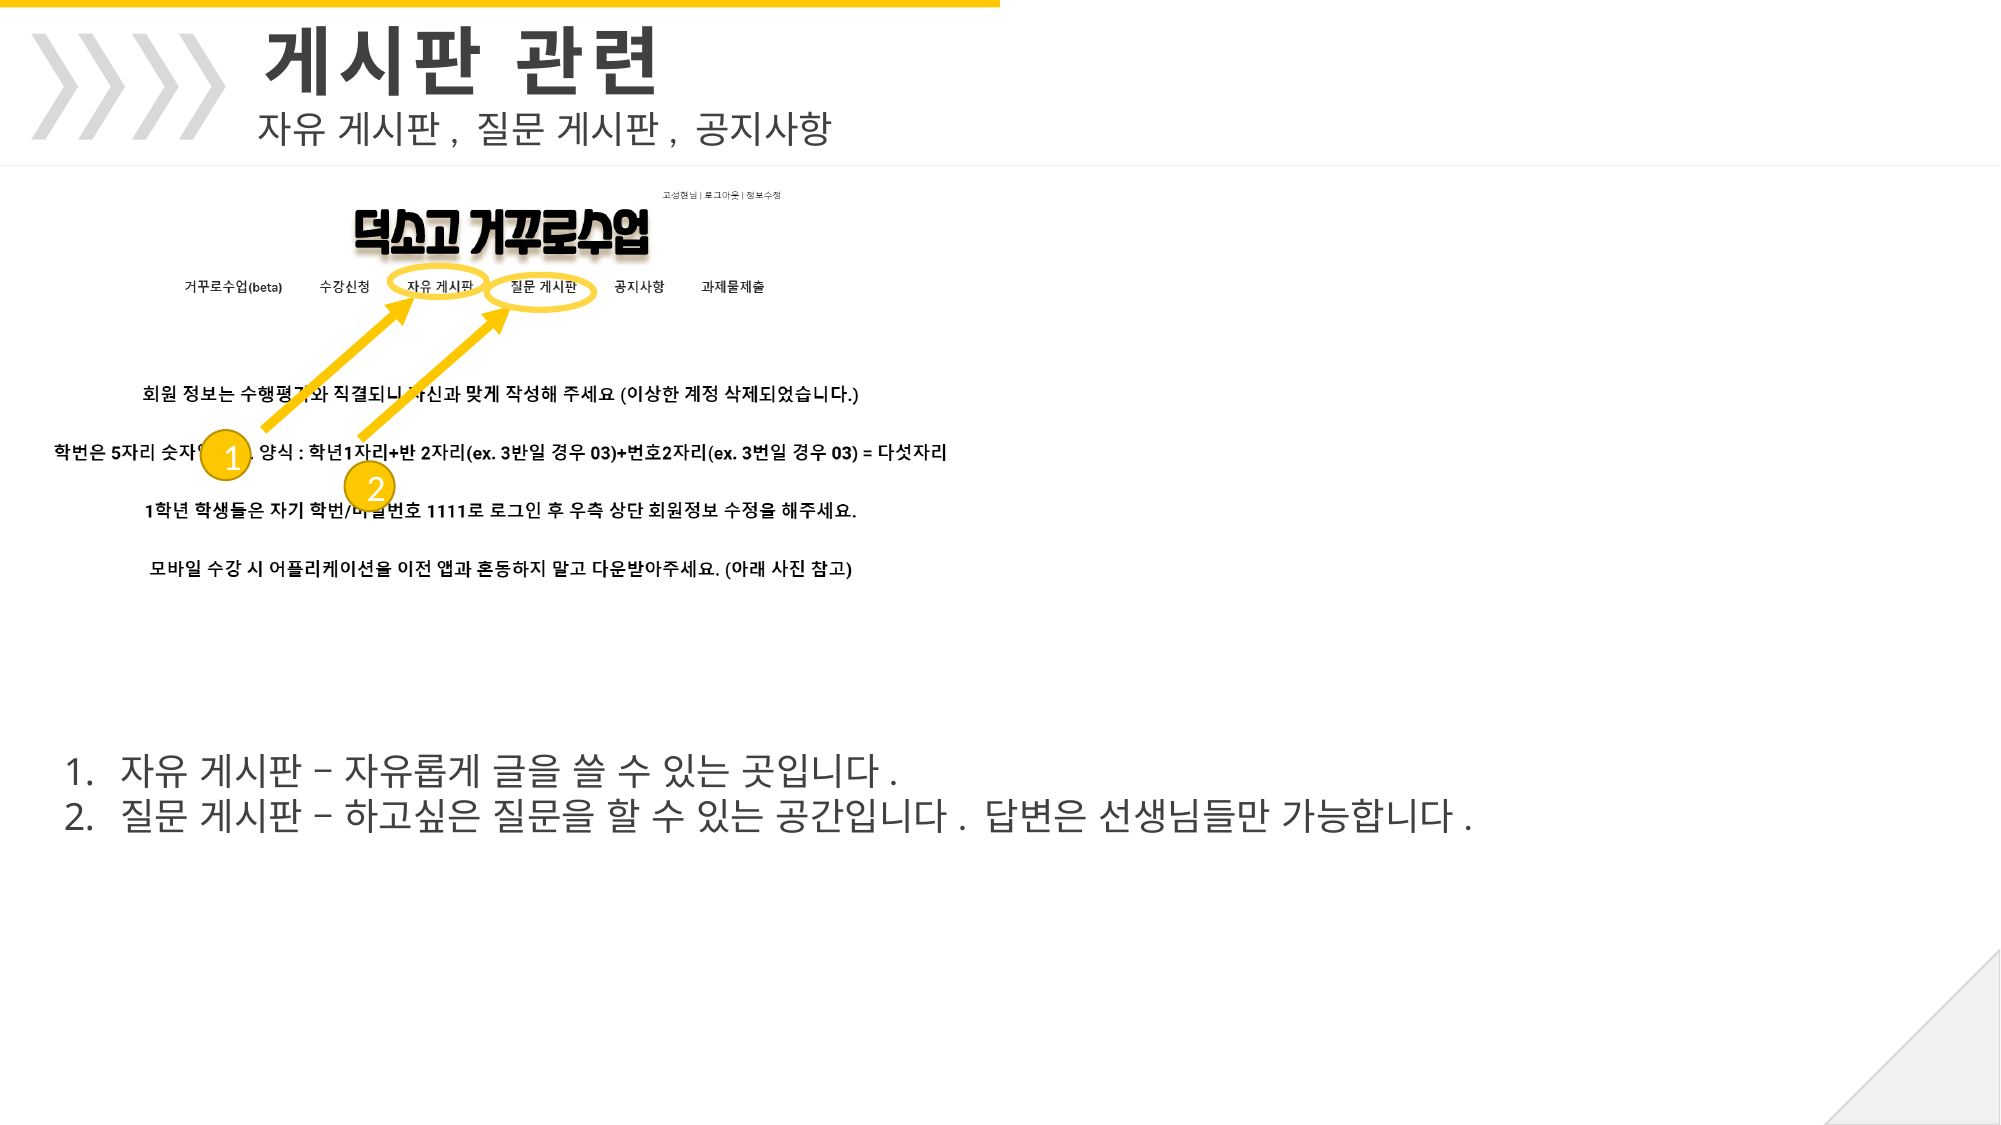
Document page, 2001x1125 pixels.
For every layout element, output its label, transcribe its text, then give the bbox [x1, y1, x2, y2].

text_box 자유 게시판, 질문 게시판, 공지사항 [225, 99, 1426, 159]
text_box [31, 33, 125, 140]
picture [41, 190, 959, 611]
text_box 자유 게시판 – 자유롭게 글을 쓸 수 있는 곳입니다. 질문 게시판 – 하고싶은 질문을 할 수 있는 공간입니다. 답변은 선생님들만 가능합니다. [49, 740, 1951, 846]
text_box 게시판 관련 [247, 7, 676, 99]
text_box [263, 296, 415, 431]
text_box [360, 305, 512, 440]
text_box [131, 33, 226, 140]
text_box [0, 0, 1001, 8]
